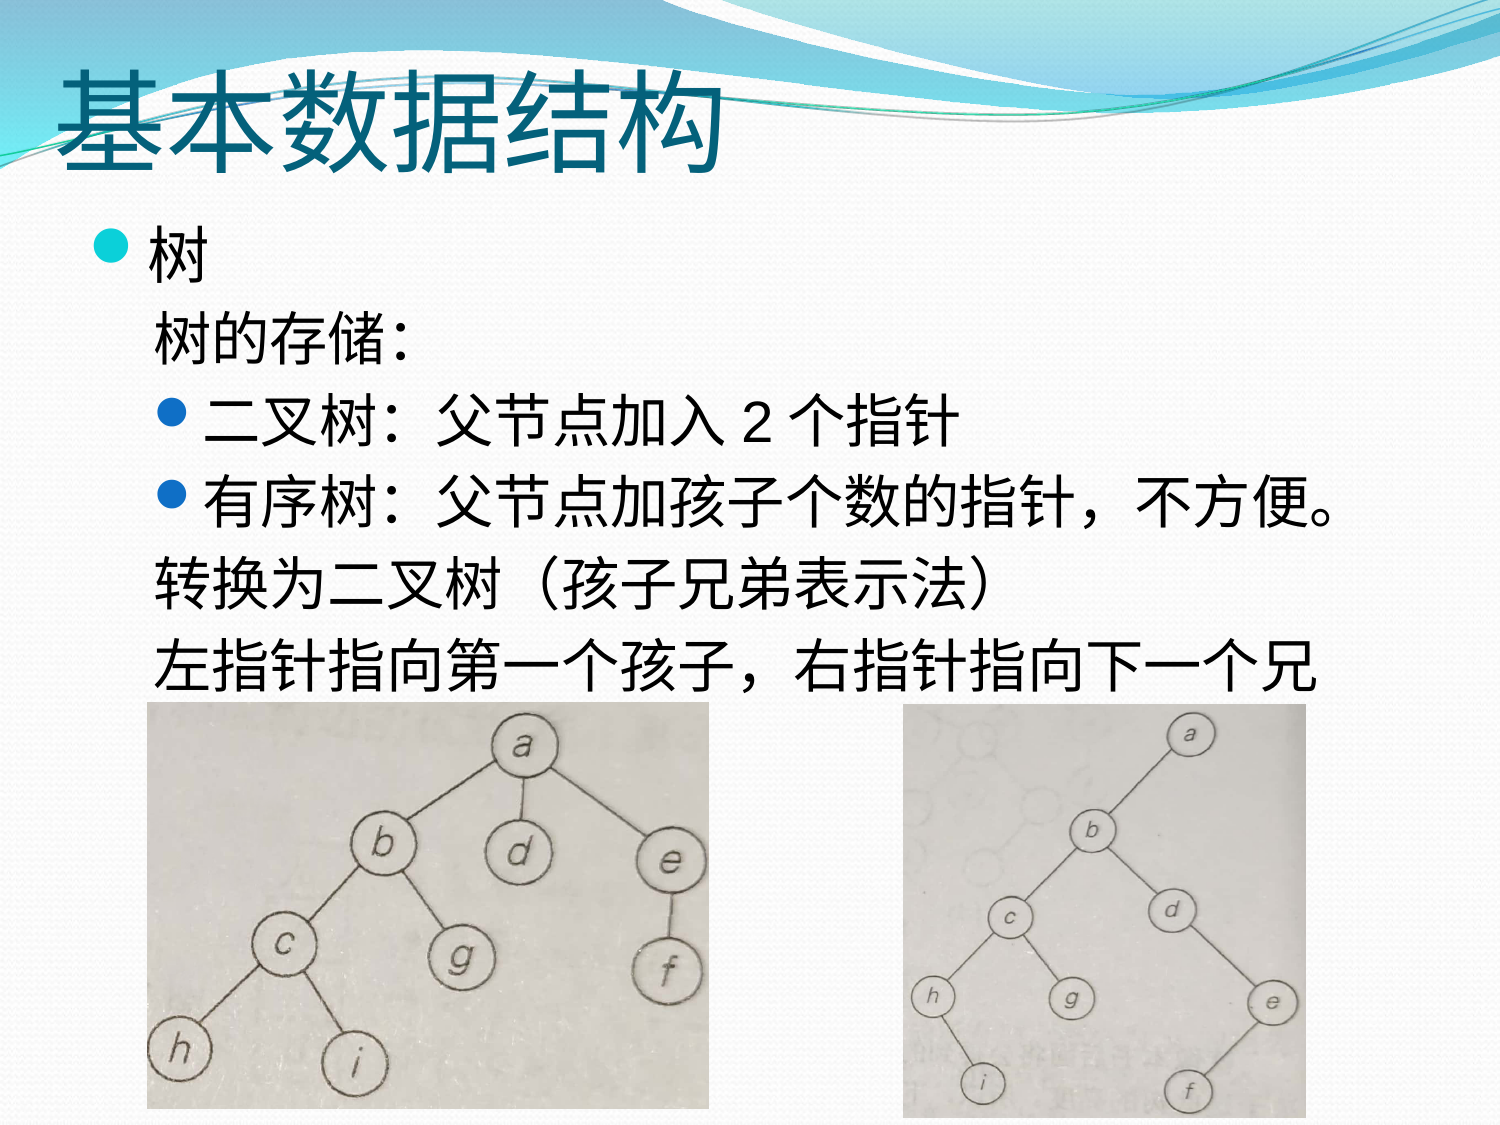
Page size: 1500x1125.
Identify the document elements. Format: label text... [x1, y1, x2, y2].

list 树 树的存储： 二叉树：父节点加入2个指针 有序树：父节点加孩子个数的指针，不方便。 转换为二叉树（孩子兄弟表示法） 左指针指向第一个孩子，右指针指向下一个兄弟。 [73, 207, 1424, 979]
title 基本数据结构 [52, 0, 1404, 188]
picture [0, 0, 1500, 1125]
